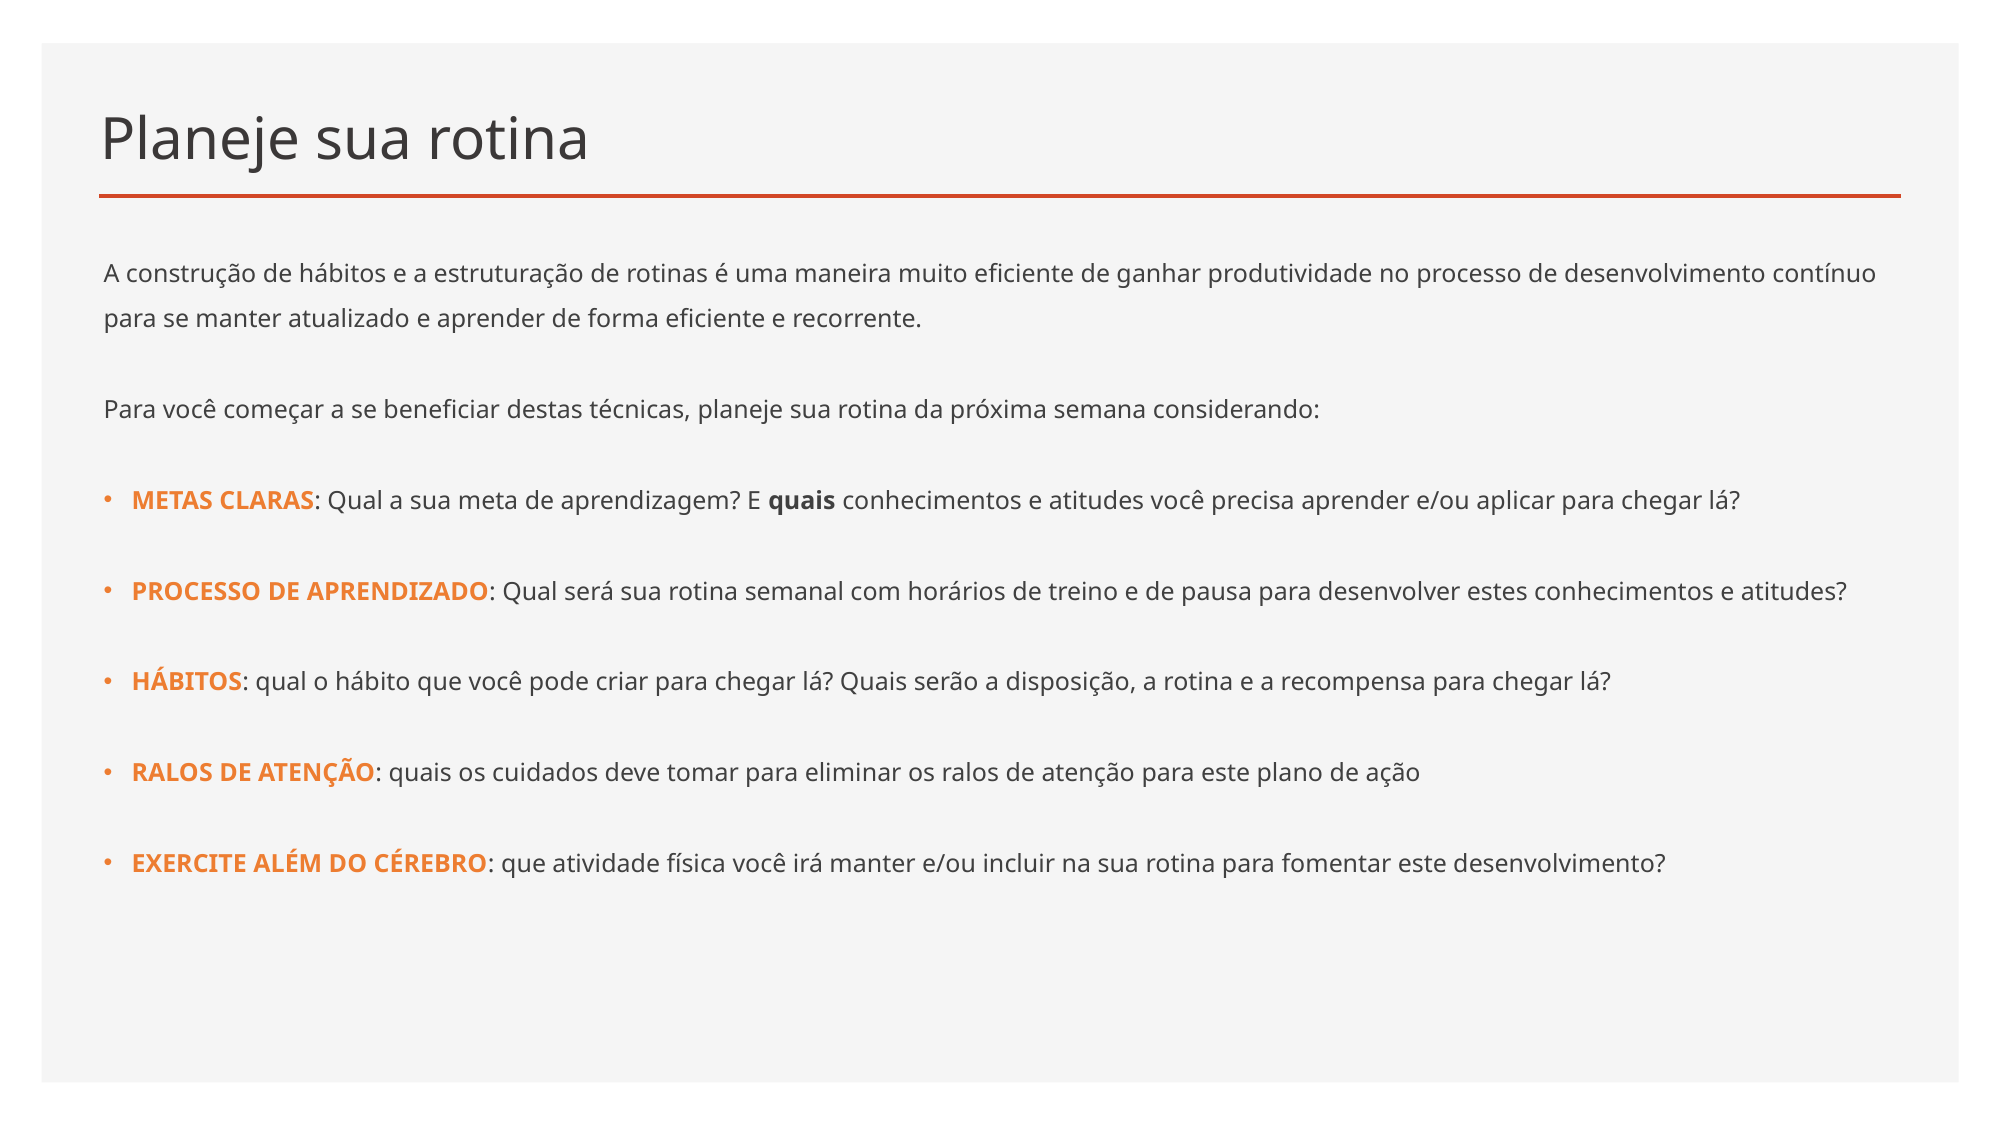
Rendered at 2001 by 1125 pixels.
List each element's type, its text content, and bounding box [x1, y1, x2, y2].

list A construção de hábitos e a estruturação de rotinas é uma maneira muito eficiente de ganhar produtividade no processo de desenvolvimento contínuo para se manter atualizado e aprender de forma eficiente e recorrente. Para você começar a se beneficiar destas técnicas, planeje sua rotina da próxima semana considerando: METAS CLARAS: Qual a sua meta de aprendizagem? E quais conhecimentos e atitudes você precisa aprender e/ou aplicar para chegar lá? PROCESSO DE APRENDIZADO: Qual será sua rotina semanal com horários de treino e de pausa para desenvolver estes conhecimentos e atitudes? HÁBITOS: qual o hábito que você pode criar para chegar lá? Quais serão a disposição, a rotina e a recompensa para chegar lá? RALOS DE ATENÇÃO: quais os cuidados deve tomar para eliminar os ralos de atenção para este plano de ação EXERCITE ALÉM DO CÉREBRO: que atividade física você irá manter e/ou incluir na sua rotina para fomentar este desenvolvimento? [88, 235, 1946, 1125]
title Planeje sua rotina [85, 73, 1214, 179]
